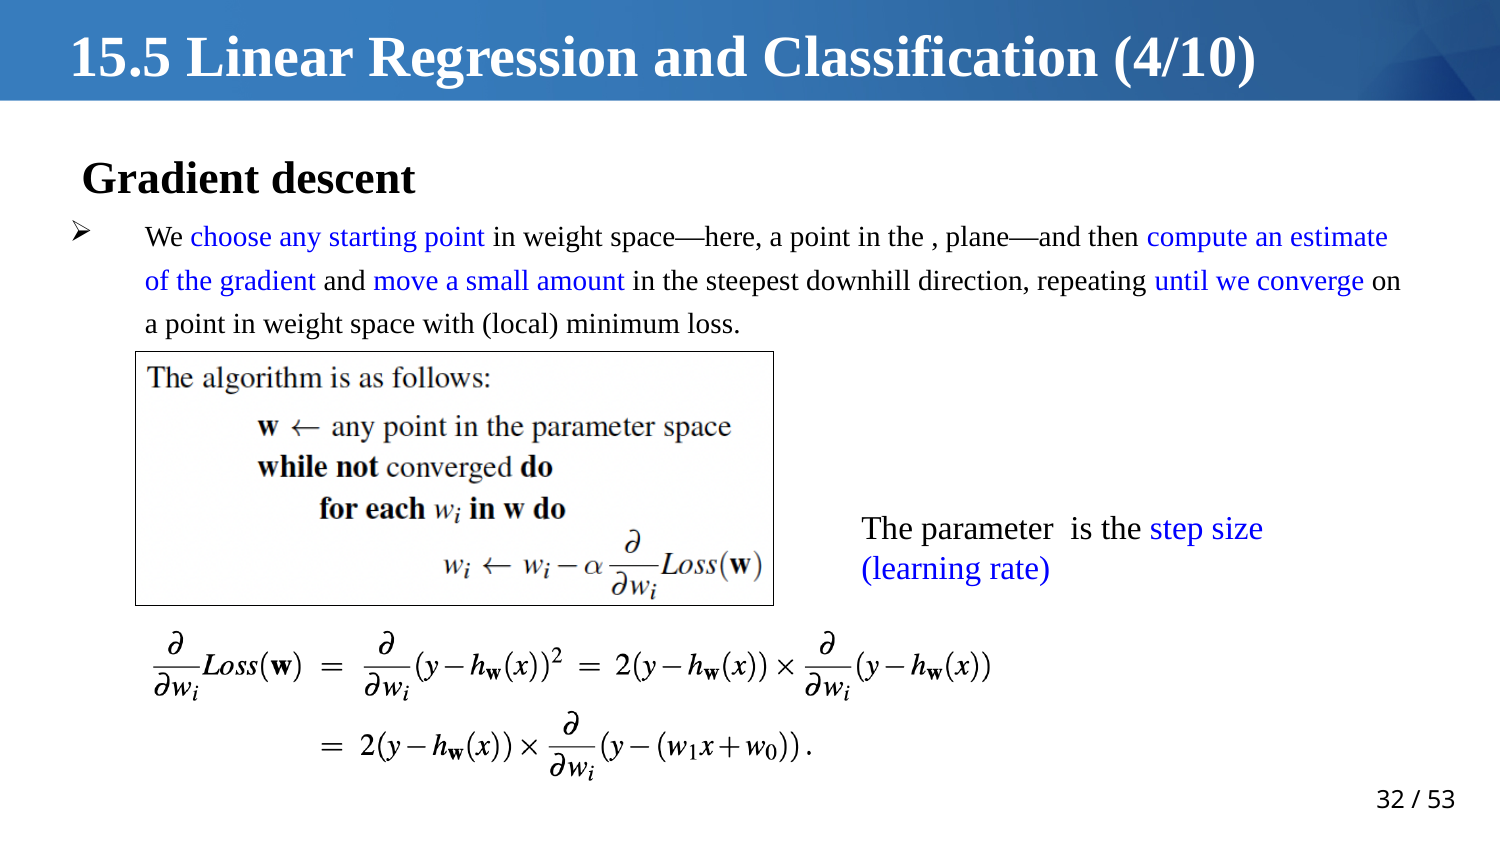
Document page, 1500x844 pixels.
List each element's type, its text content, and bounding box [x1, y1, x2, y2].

picture [135, 350, 774, 606]
picture [137, 622, 1011, 790]
title 15.5 Linear Regression and Classification (4/10) [55, 10, 1378, 95]
picture [0, 0, 1500, 103]
